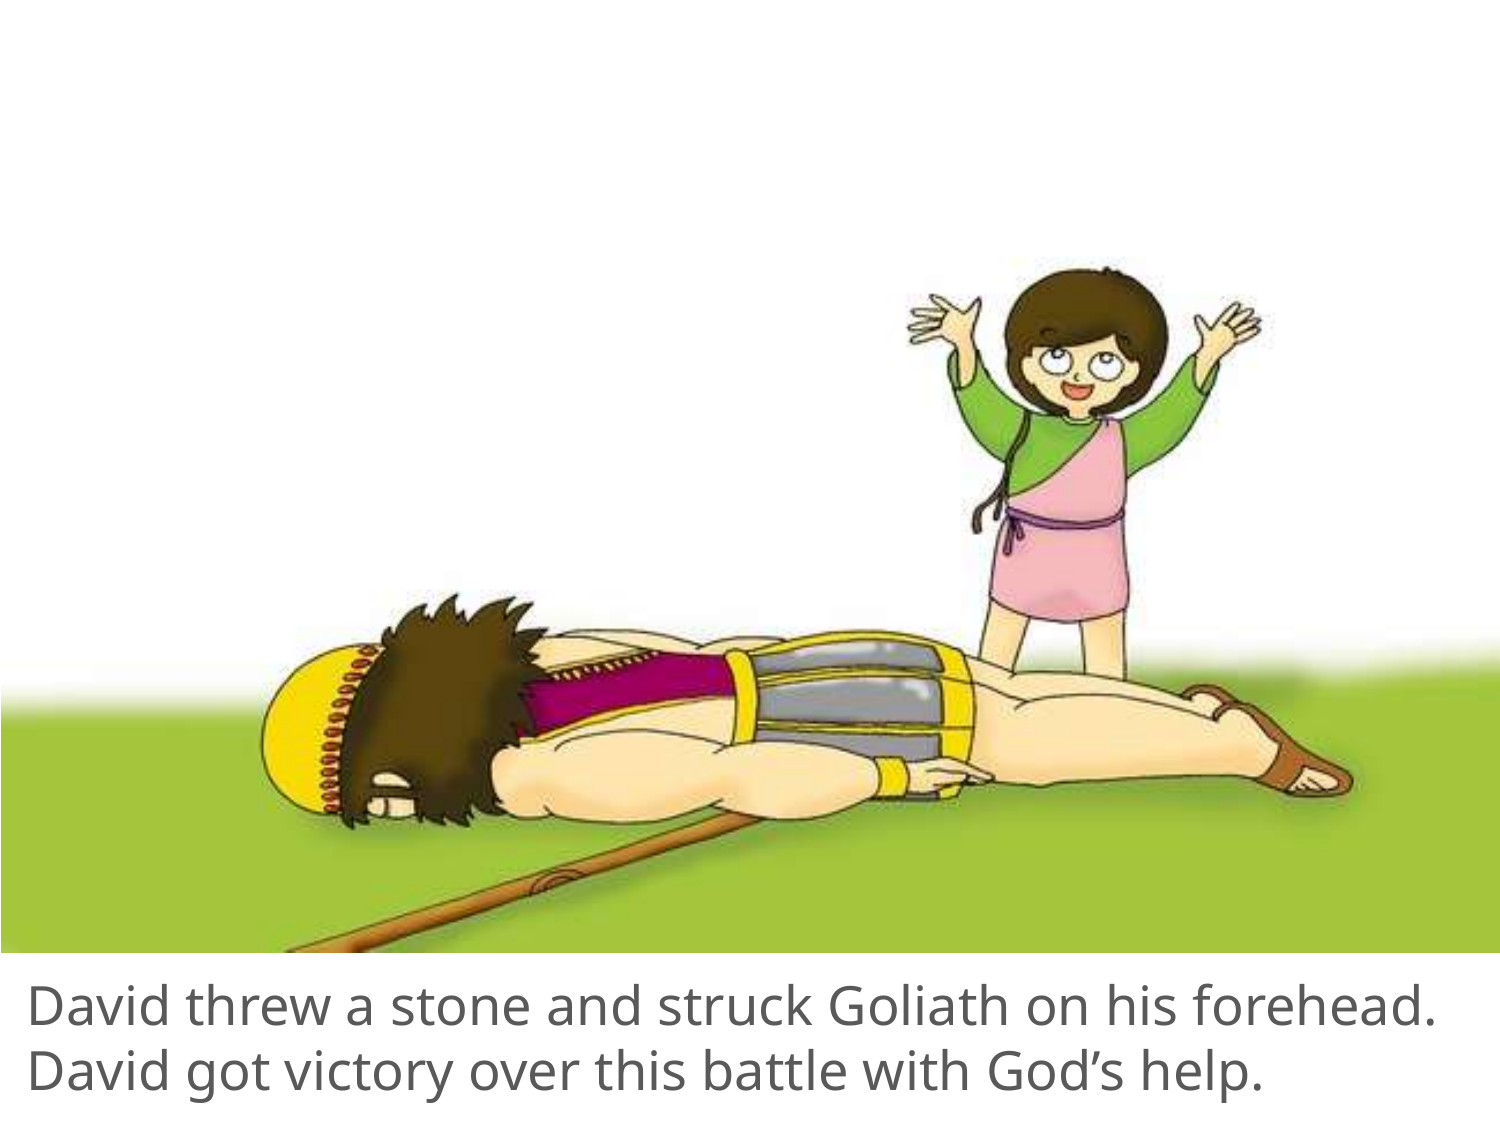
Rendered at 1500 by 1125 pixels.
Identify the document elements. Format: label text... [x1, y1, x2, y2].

picture [1, 0, 1500, 953]
text_box David threw a stone and struck Goliath on his forehead. David got victory over this battle with God’s help. [11, 964, 1498, 1109]
